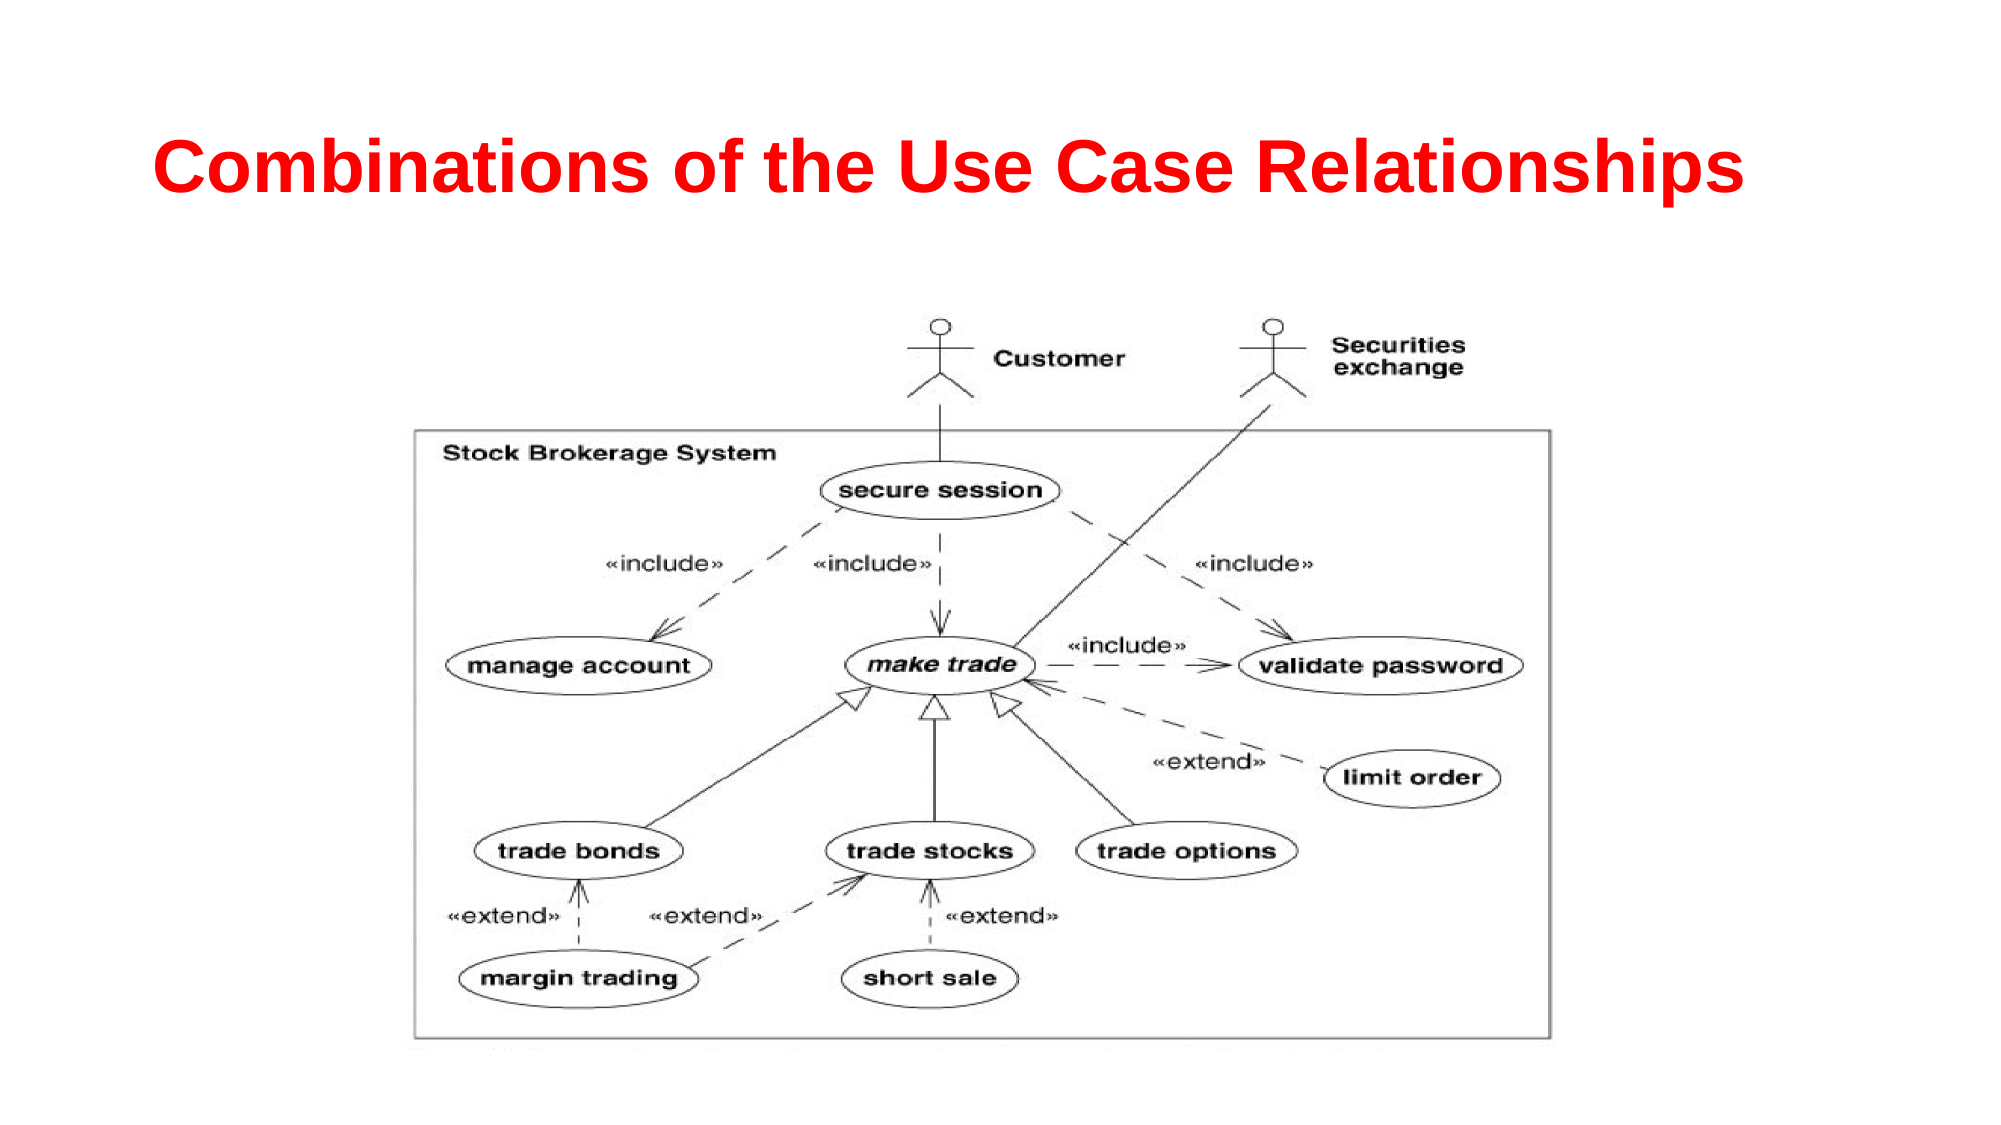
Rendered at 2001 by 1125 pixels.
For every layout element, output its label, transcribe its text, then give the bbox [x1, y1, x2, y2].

title Combinations of the Use Case Relationships [137, 59, 1863, 278]
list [351, 299, 1587, 1060]
